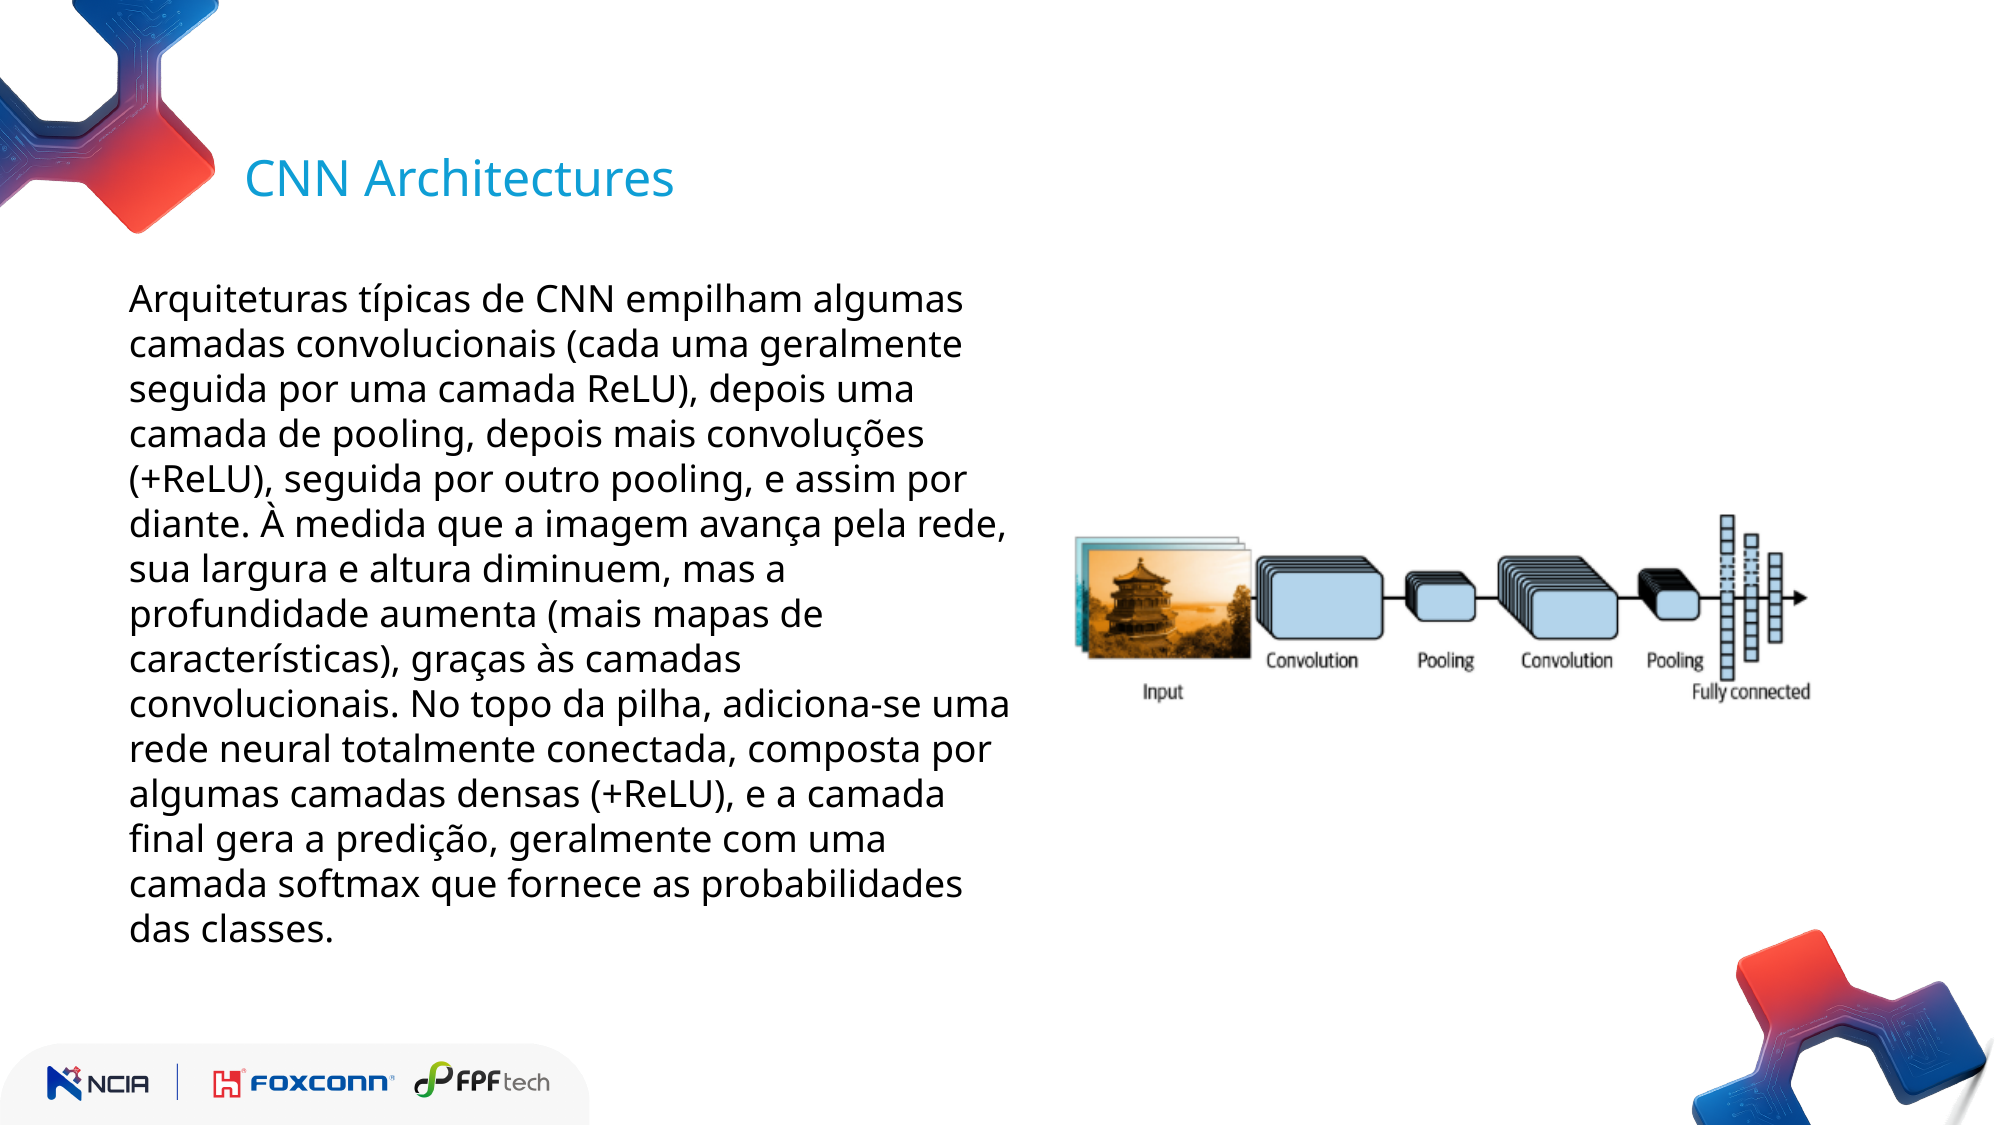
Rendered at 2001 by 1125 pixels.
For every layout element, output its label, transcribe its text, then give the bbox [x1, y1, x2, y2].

picture [0, 991, 590, 1125]
text_box Arquiteturas típicas de CNN empilham algumas camadas convolucionais (cada uma geralmente seguida por uma camada ReLU), depois uma camada de pooling, depois mais convoluções (+ReLU), seguida por outro pooling, e assim por diante. À medida que a imagem avança pela rede, sua largura e altura diminuem, mas a profundidade aumenta (mais mapas de características), graças às camadas convolucionais. No topo da pilha, adiciona-se uma rede neural totalmente conectada, composta por algumas camadas densas (+ReLU), e a camada final gera a predição, geralmente com uma camada softmax que fornece as probabilidades das classes. [114, 267, 1028, 957]
picture [1667, 911, 2001, 1125]
picture [0, 0, 250, 246]
text_box CNN Architectures [229, 139, 1280, 215]
picture [1058, 507, 1844, 712]
